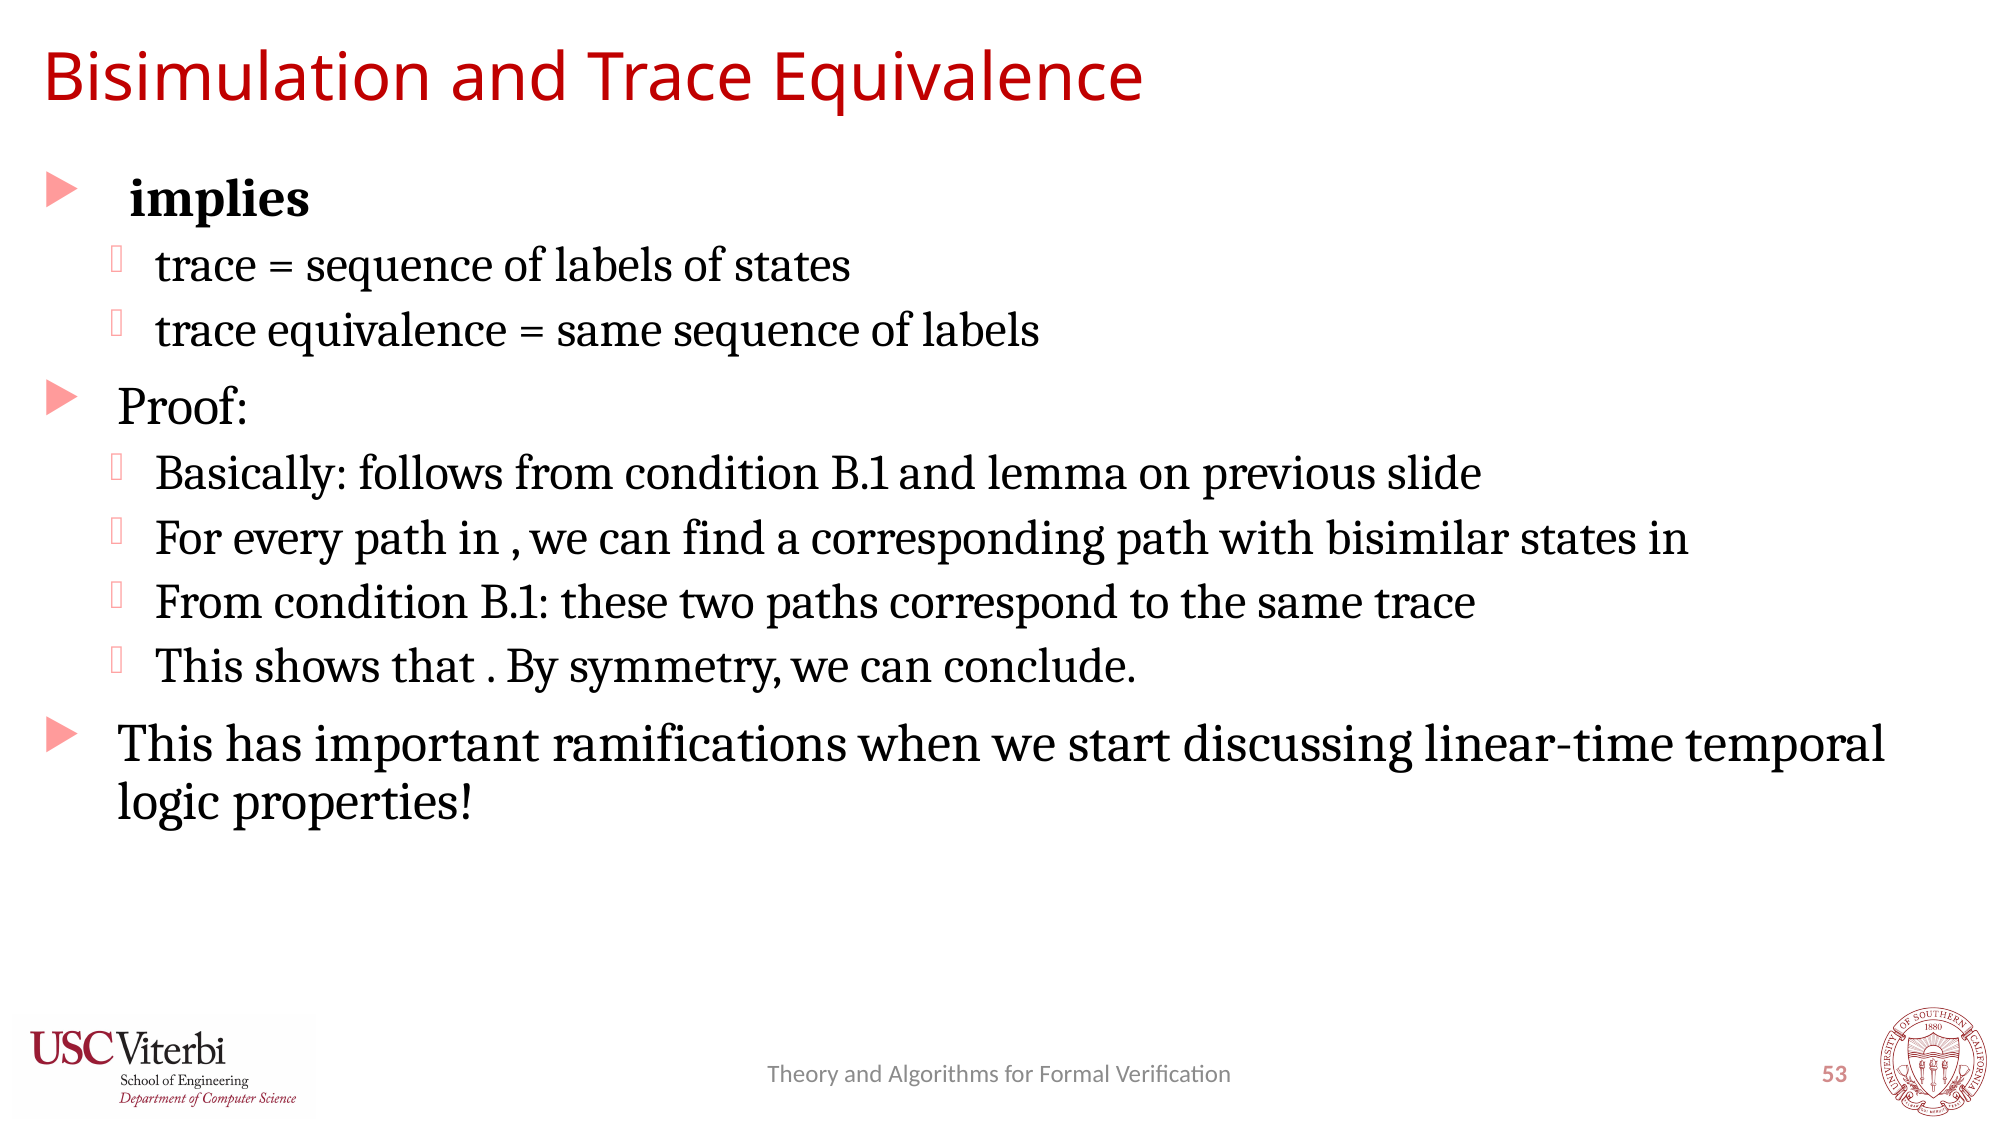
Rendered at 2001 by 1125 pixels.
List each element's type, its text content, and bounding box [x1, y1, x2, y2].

title Bisimulation and Trace Equivalence [27, 18, 1819, 141]
slide_number 53 [1684, 1042, 1863, 1103]
picture [12, 1014, 316, 1119]
footer Theory and Algorithms for Formal Verification [662, 1042, 1338, 1103]
picture [1879, 1002, 1988, 1119]
